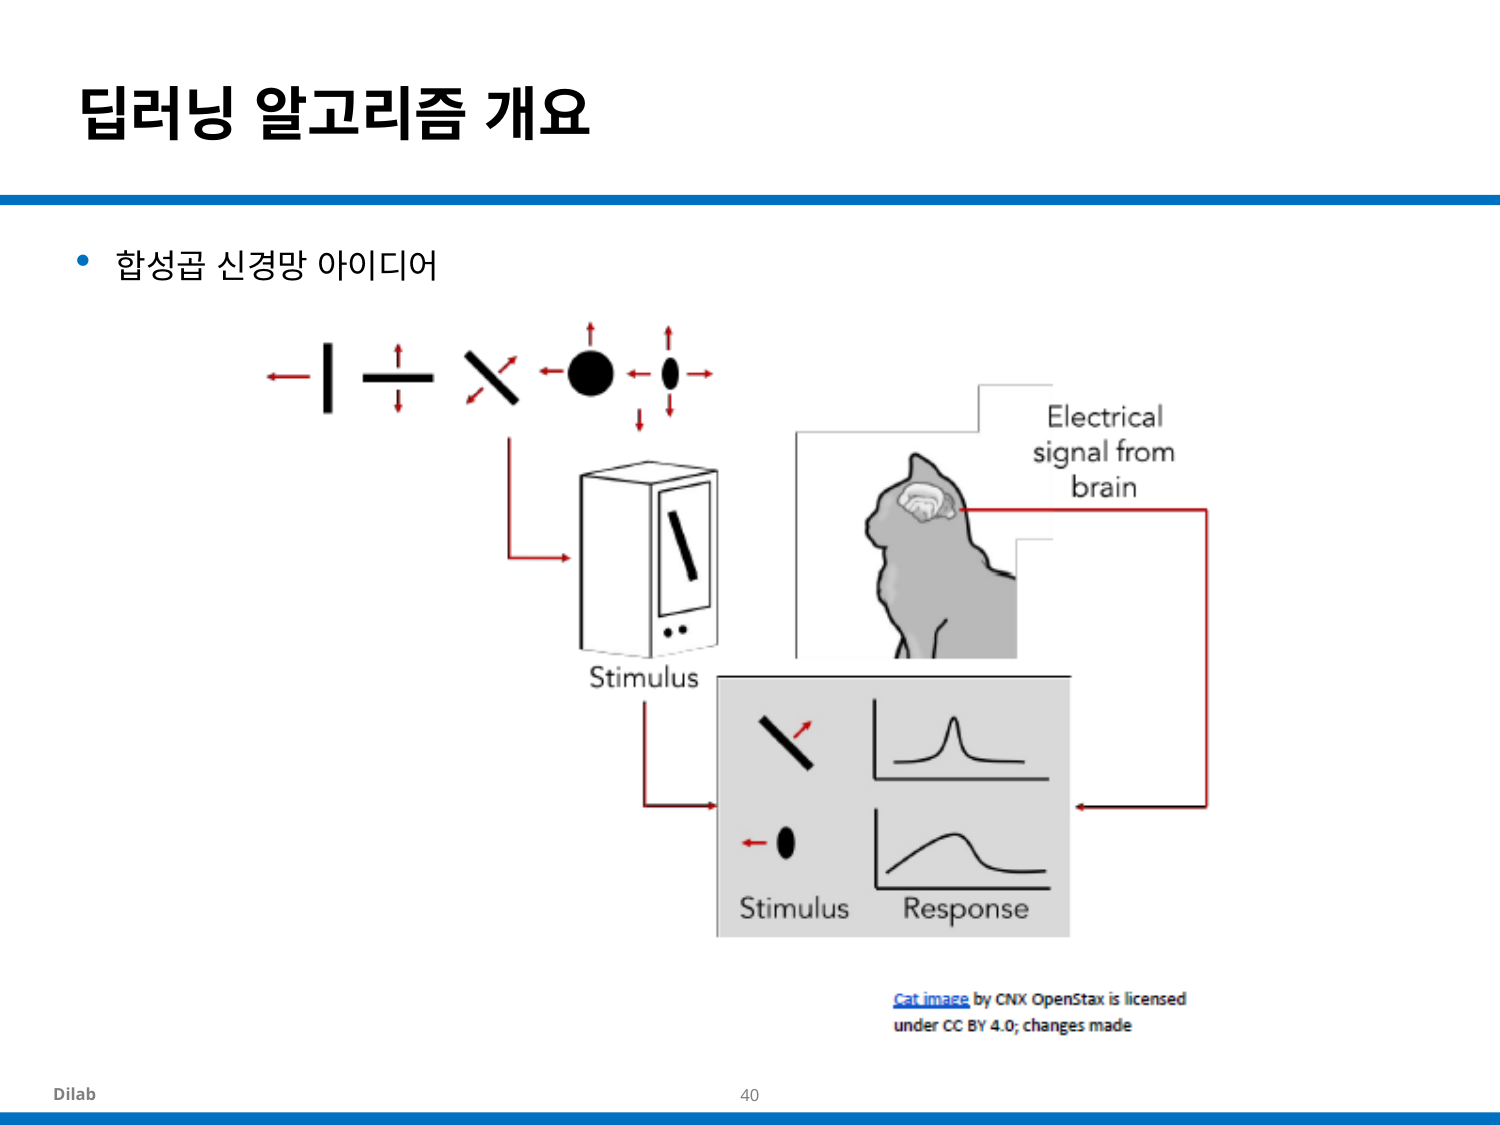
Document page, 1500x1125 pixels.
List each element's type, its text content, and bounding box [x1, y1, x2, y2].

list 합성곱 신경망 아이디어 [62, 237, 1413, 1075]
title 딥러닝 알고리즘 개요 [62, 62, 1413, 163]
picture [258, 313, 1217, 1076]
